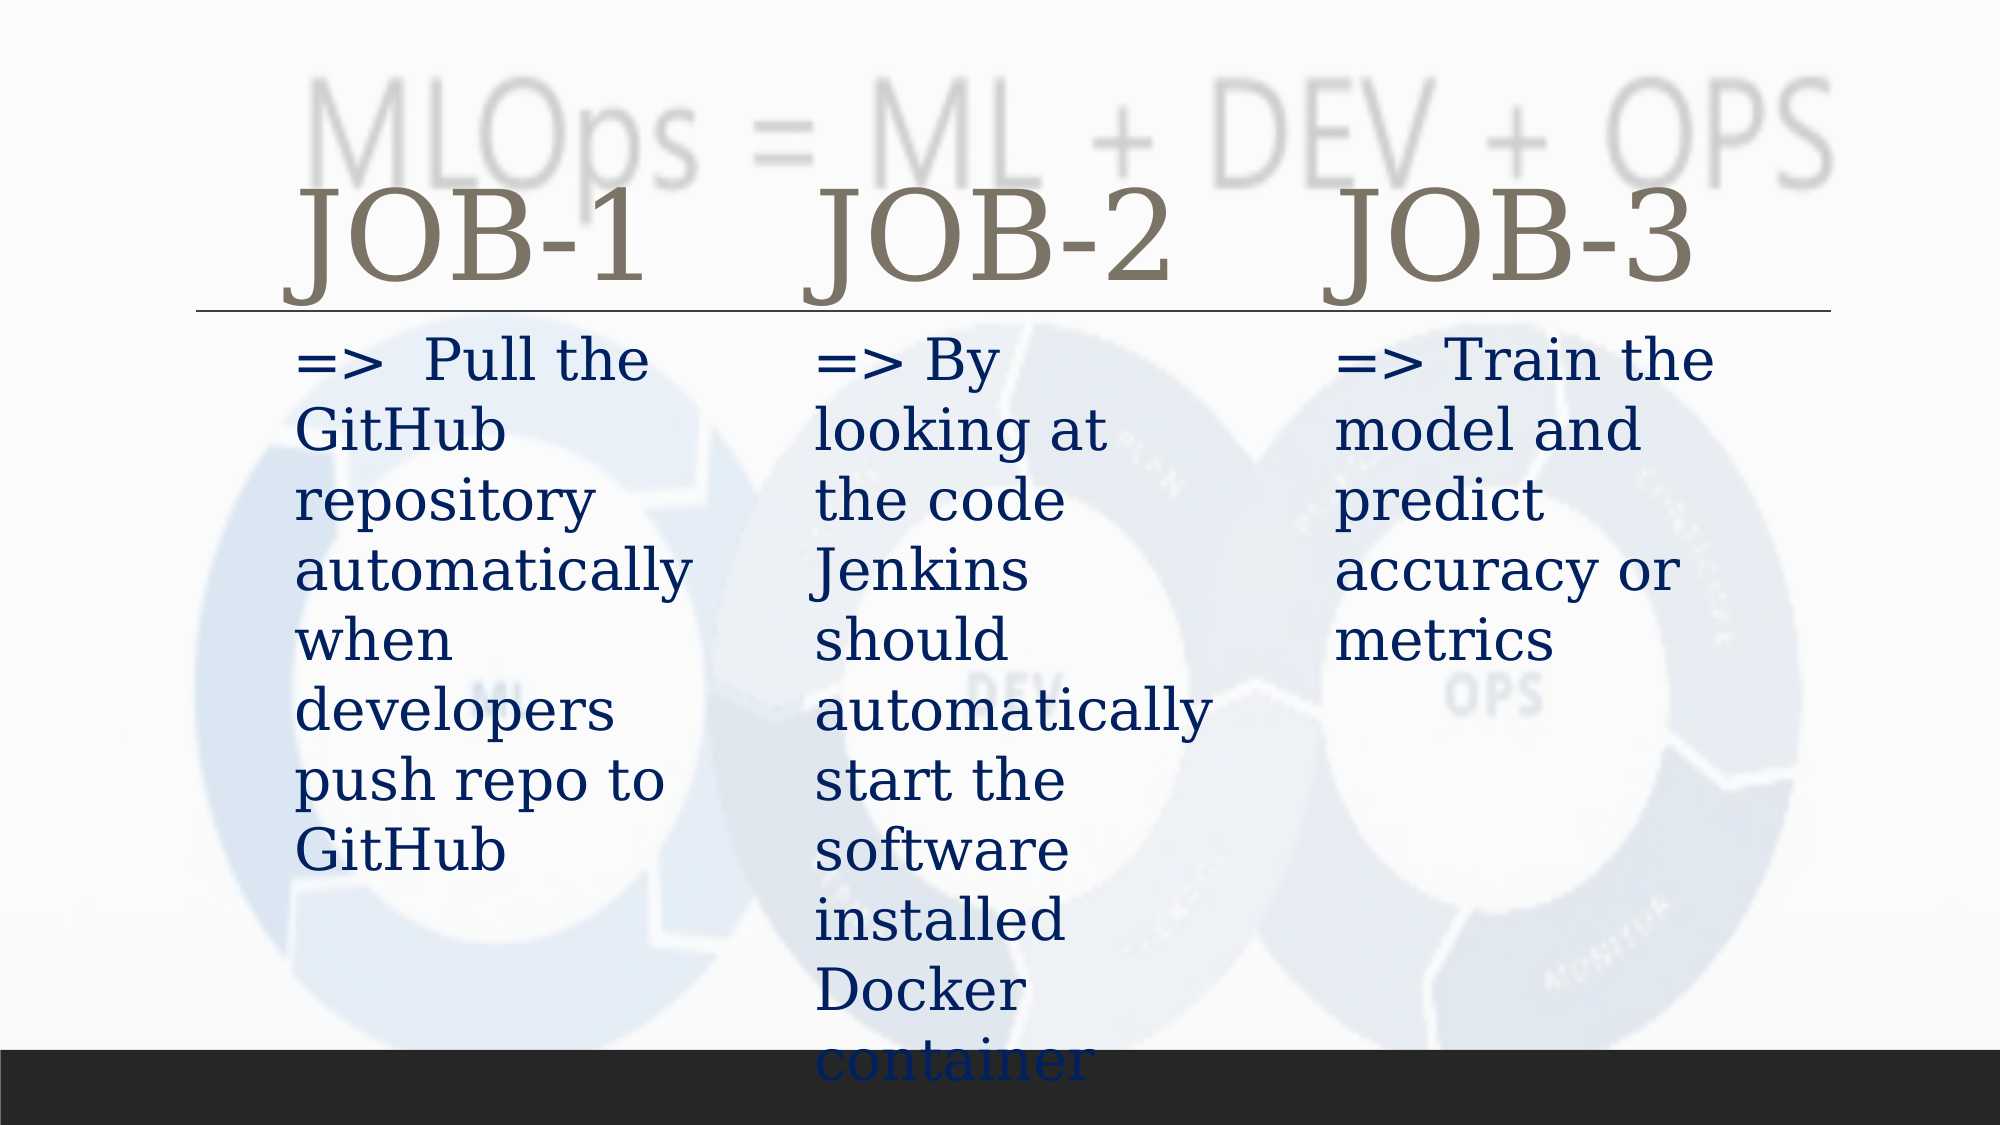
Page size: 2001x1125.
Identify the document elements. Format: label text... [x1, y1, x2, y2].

text_box JOB-3 [1319, 148, 1749, 313]
text_box => Pull the GitHub repository automatically when developers push repo to GitHub [279, 314, 709, 890]
text_box => Train the model and predict accuracy or metrics [1319, 314, 1749, 680]
text_box => By looking at the code Jenkins should automatically start the software installed Docker container [799, 314, 1229, 1100]
text_box JOB-1 [279, 148, 709, 313]
text_box JOB-2 [799, 148, 1229, 313]
